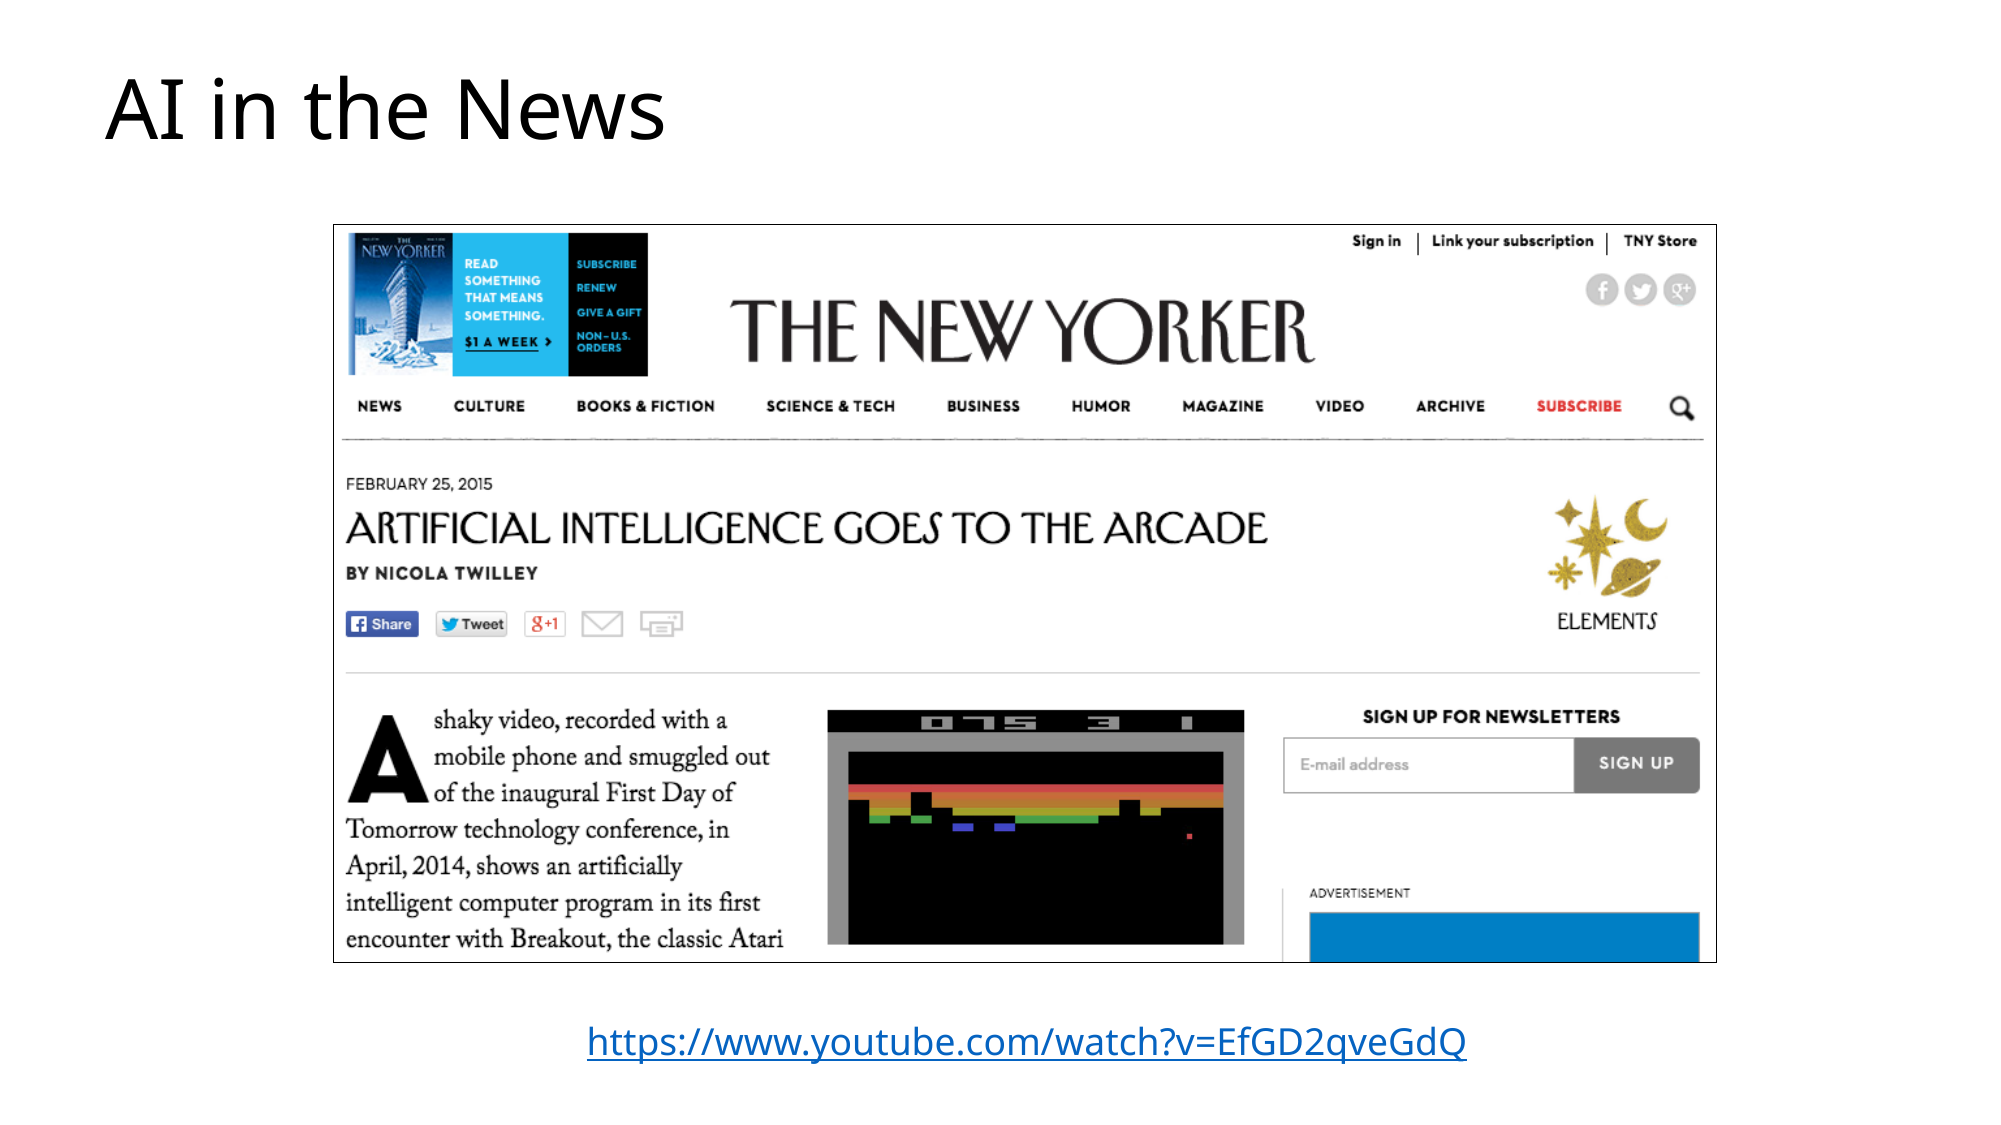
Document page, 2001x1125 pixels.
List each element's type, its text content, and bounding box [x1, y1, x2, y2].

title AI in the News [90, 60, 1816, 164]
picture [333, 224, 1717, 963]
text_box https://www.youtube.com/watch?v=EfGD2qveGdQ [166, 1008, 1888, 1080]
